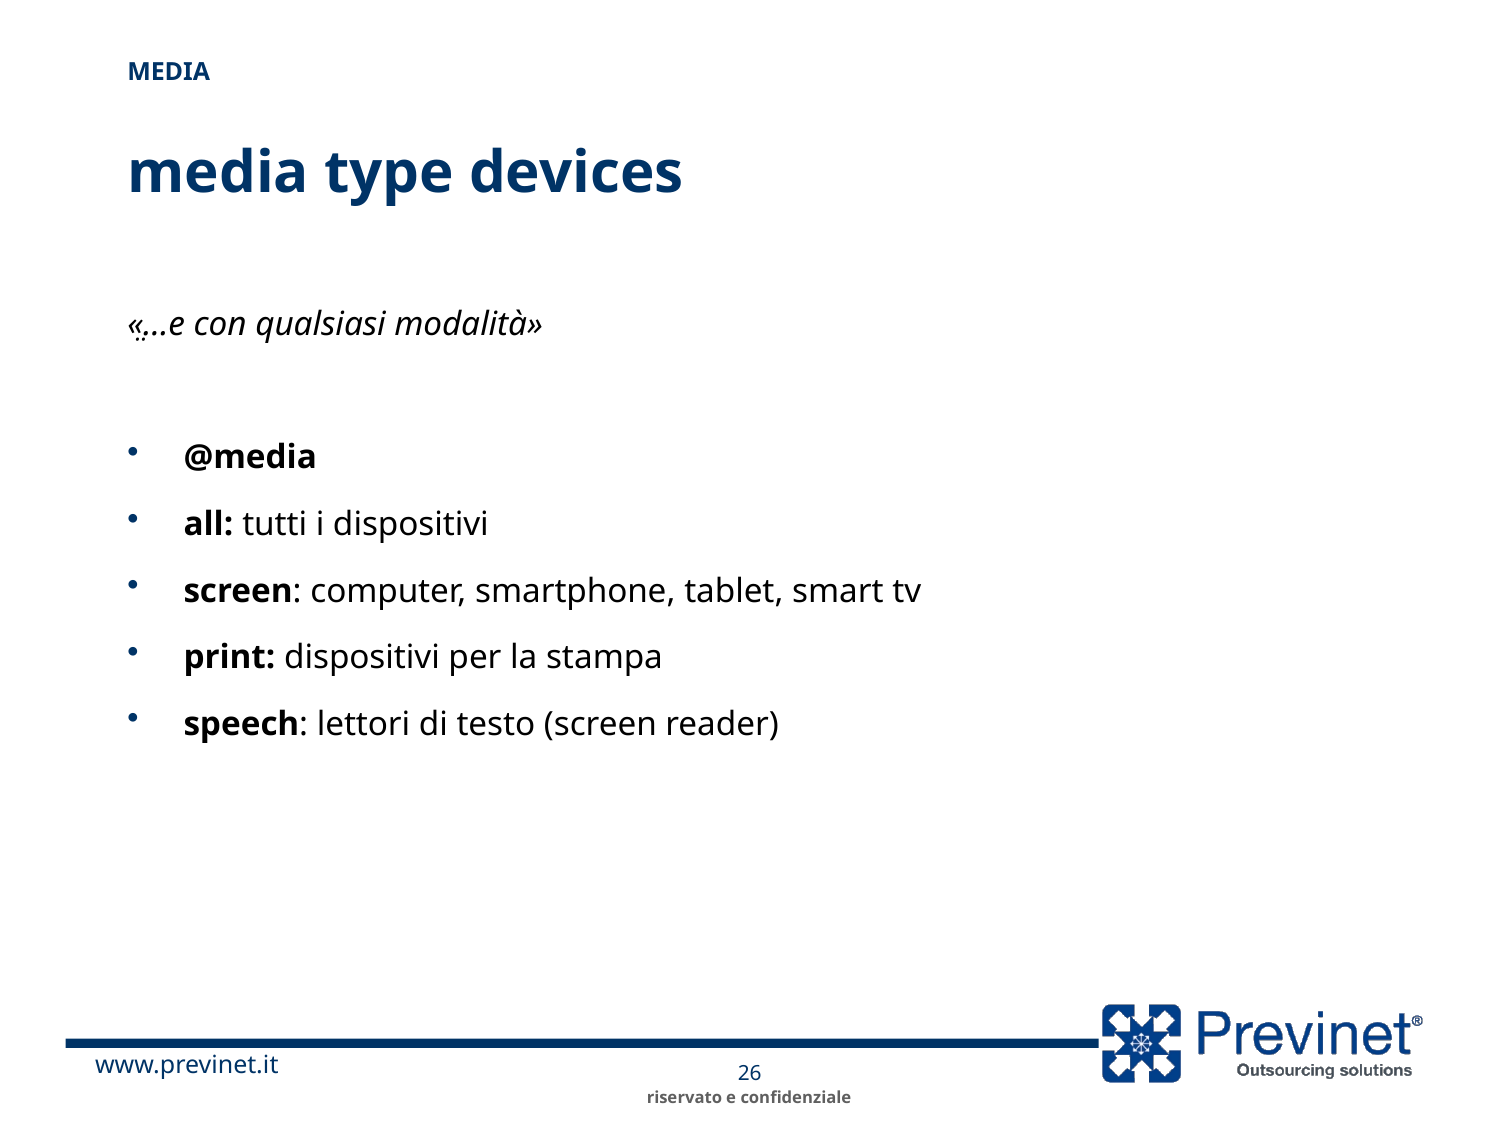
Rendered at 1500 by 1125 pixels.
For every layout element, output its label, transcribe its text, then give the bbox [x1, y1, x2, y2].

text_box «̤…e con qualsiasi modalità» @media all: tutti i dispositivi screen: computer, smartphone, tablet, smart tv print: dispositivi per la stampa speech: lettori di testo (screen reader) [112, 275, 1388, 951]
picture [1099, 999, 1438, 1087]
title media type devices [112, 164, 1388, 263]
text_box Media [112, 0, 1388, 164]
